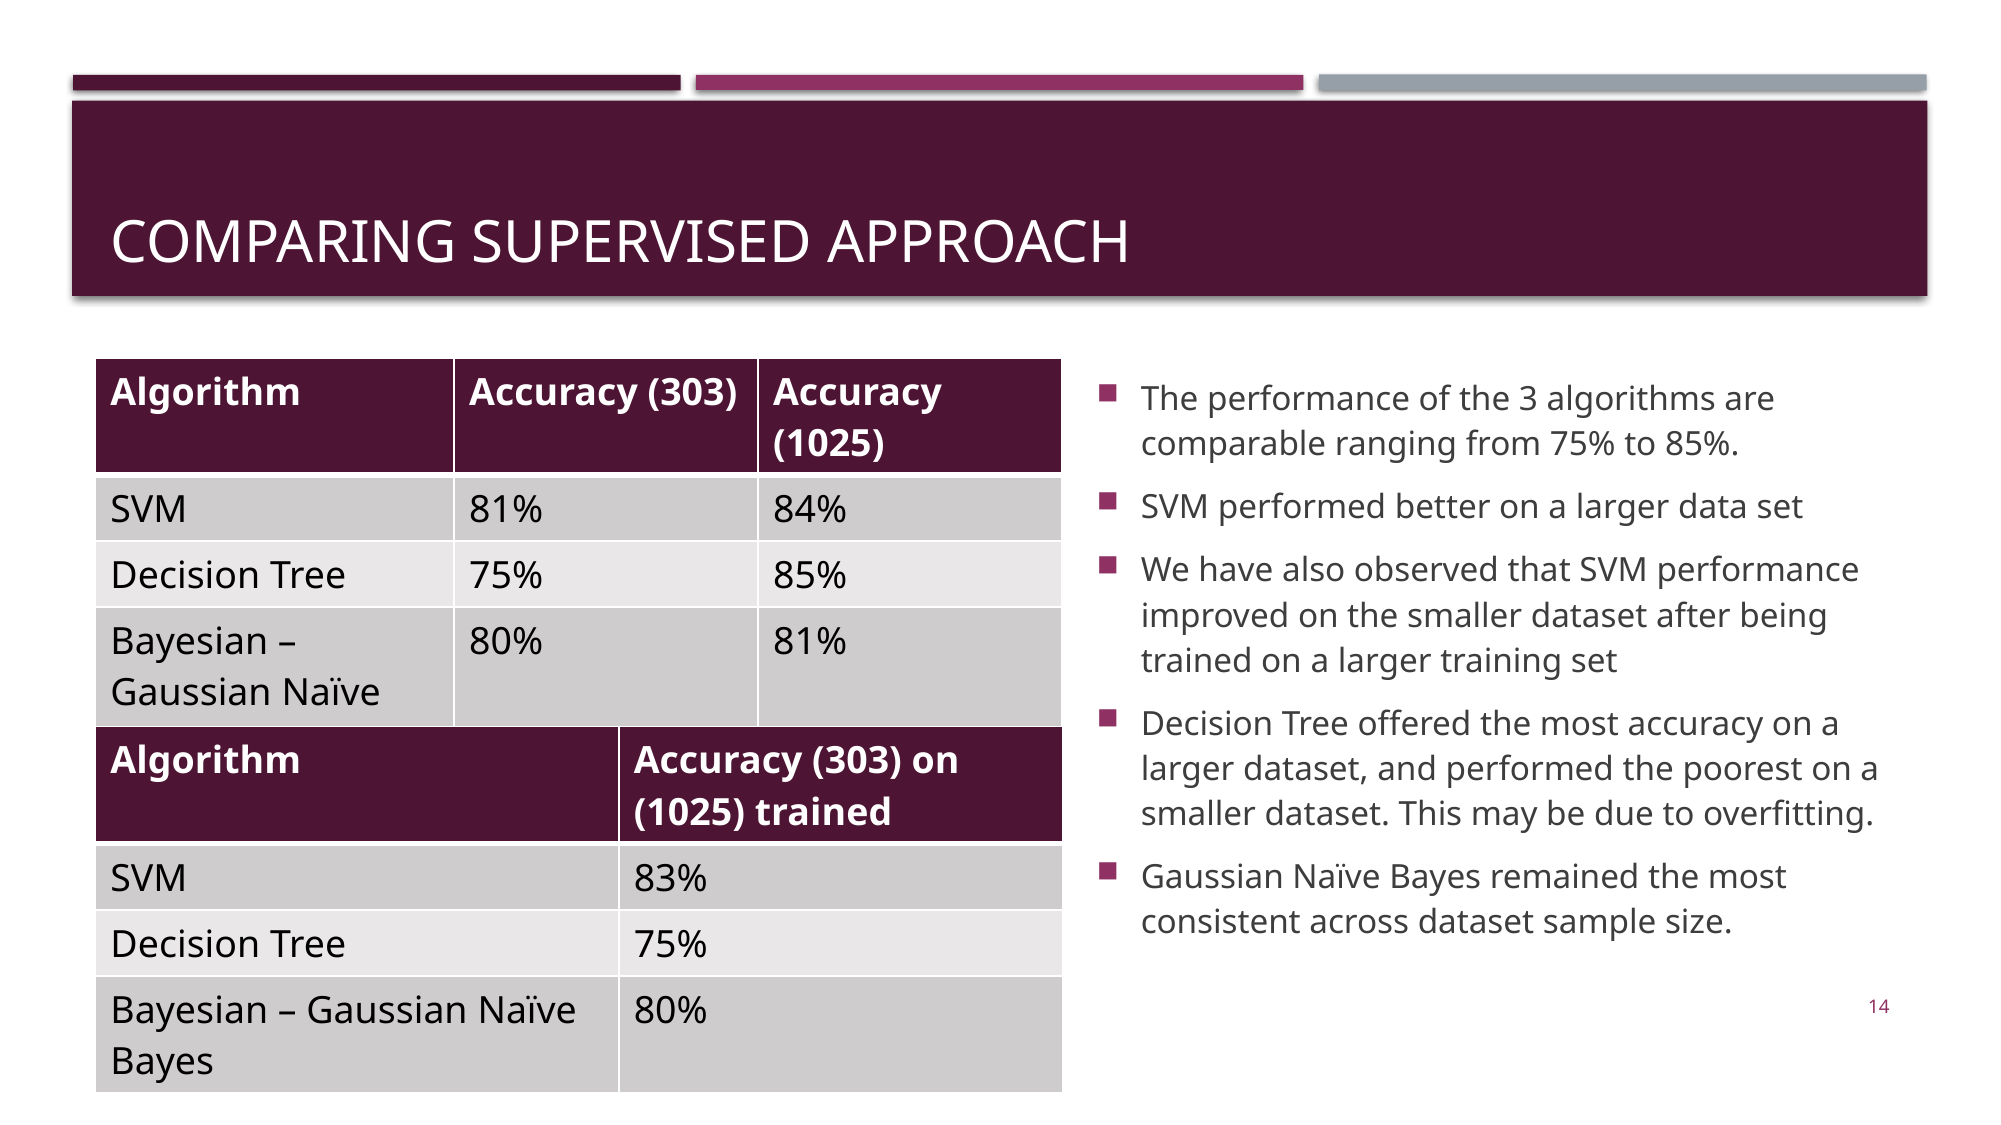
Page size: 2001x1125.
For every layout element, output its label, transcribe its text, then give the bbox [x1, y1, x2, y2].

table_header Accuracy (1025) [759, 359, 1061, 472]
table_cell 81% [455, 478, 757, 540]
table_cell 75% [620, 911, 1062, 975]
slide_number 14 [1732, 977, 1905, 1037]
table_header Accuracy (303) [455, 359, 757, 472]
table_cell Bayesian – Gaussian Naïve Bayes [96, 977, 618, 1092]
table_cell 84% [759, 478, 1061, 540]
table_cell SVM [96, 846, 618, 909]
text_box The performance of the 3 algorithms are comparable ranging from 75% to 85%. SVM performed better on a larger data set We have also observed that SVM performance improved on the smaller dataset after being trained on a larger training set Decision Tree offered the most accuracy on a larger dataset, and performed the poorest on a smaller dataset. This may be due to overfitting. Gaussian Naïve Bayes remained the most consistent across dataset sample size. [1081, 357, 1905, 962]
table_header Algorithm [96, 359, 453, 472]
title Comparing supervised approach [95, 115, 1905, 282]
table_cell 83% [620, 846, 1062, 909]
table_header Algorithm [96, 727, 618, 841]
table_cell Decision Tree [96, 542, 453, 606]
table_cell 80% [620, 977, 1062, 1092]
table_cell 75% [455, 542, 757, 606]
table_cell Decision Tree [96, 911, 618, 975]
table_cell SVM [96, 478, 453, 540]
table_cell 81% [759, 608, 1061, 726]
table_header Accuracy (303) on (1025) trained [620, 727, 1062, 841]
table_cell 80% [455, 608, 757, 726]
table_cell Bayesian – Gaussian Naïve Bayes [96, 608, 453, 726]
table_cell 85% [759, 542, 1061, 606]
